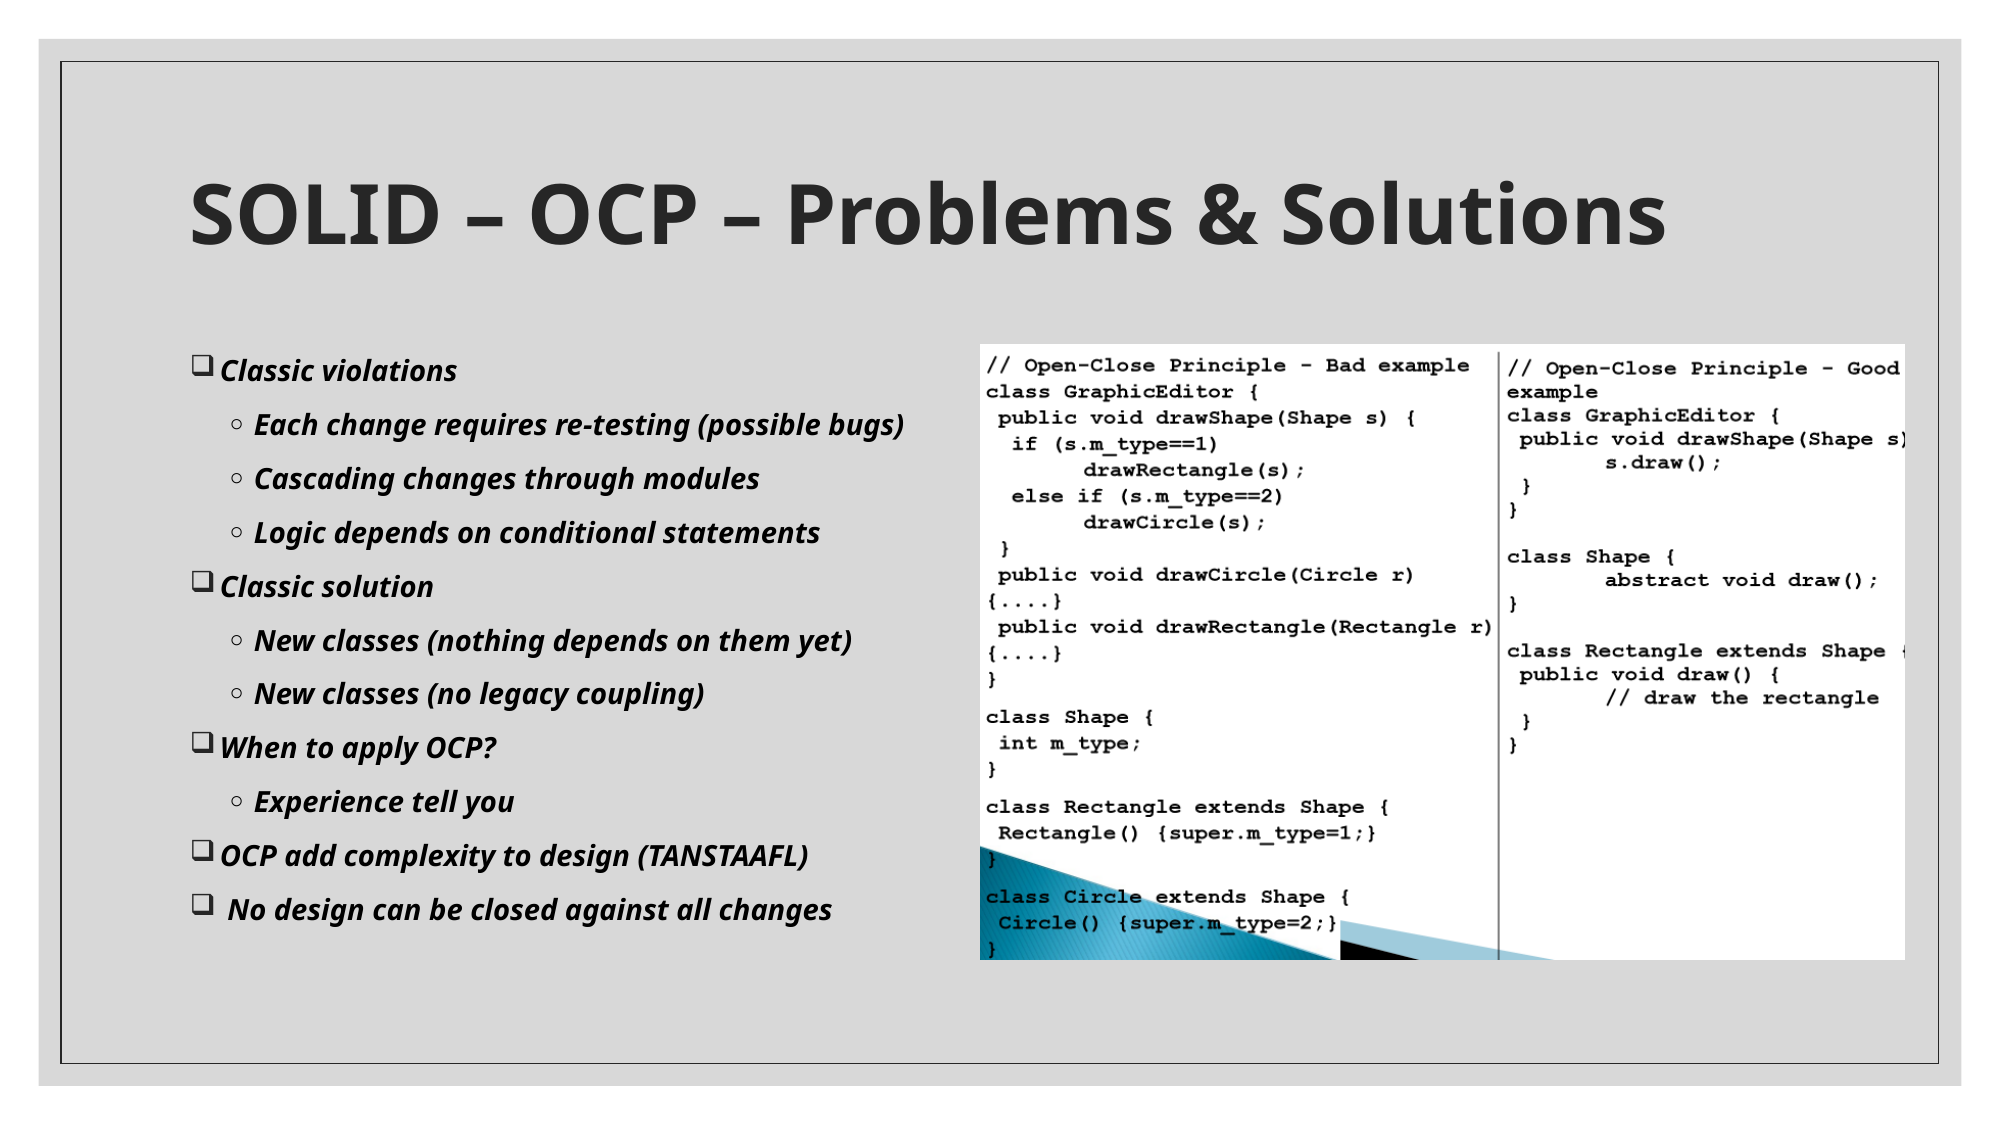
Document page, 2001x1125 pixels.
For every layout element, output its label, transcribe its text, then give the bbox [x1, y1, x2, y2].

picture [979, 344, 1905, 960]
list Classic violations ◦ Each change requires re-testing (possible bugs) ◦ Cascading changes through modules ◦ Logic depends on conditional statements Classic solution ◦ New classes (nothing depends on them yet) ◦ New classes (no legacy coupling) When to apply OCP? ◦ Experience tell you OCP add complexity to design (TANSTAAFL) No design can be closed against all changes [174, 345, 940, 960]
title SOLID – OCP – Problems & Solutions [174, 105, 1825, 331]
